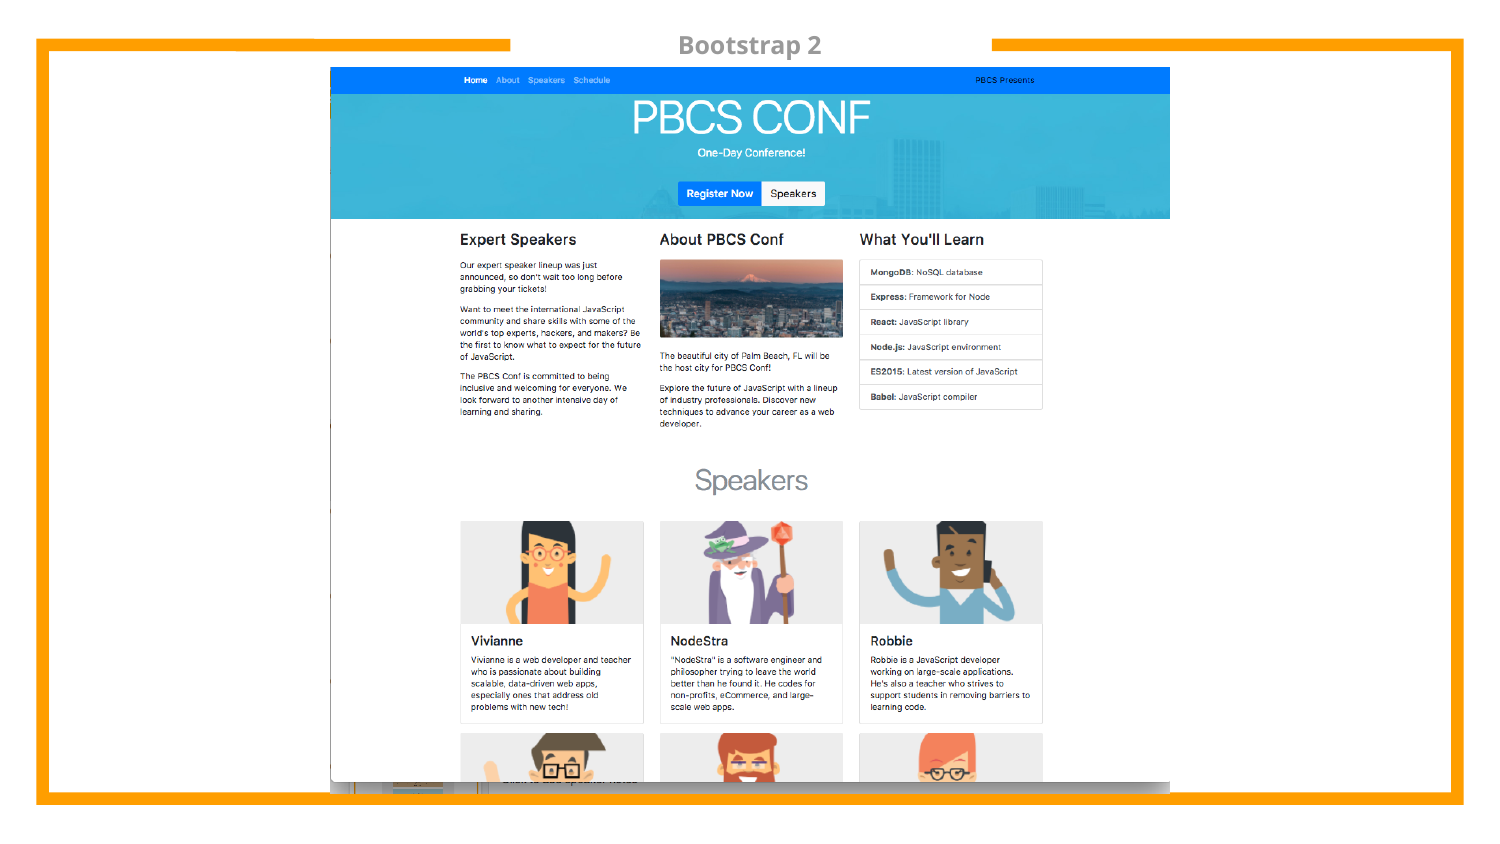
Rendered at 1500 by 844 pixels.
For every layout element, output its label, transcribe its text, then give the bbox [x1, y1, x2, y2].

title Bootstrap 2 [531, 15, 969, 66]
picture [330, 67, 1170, 795]
